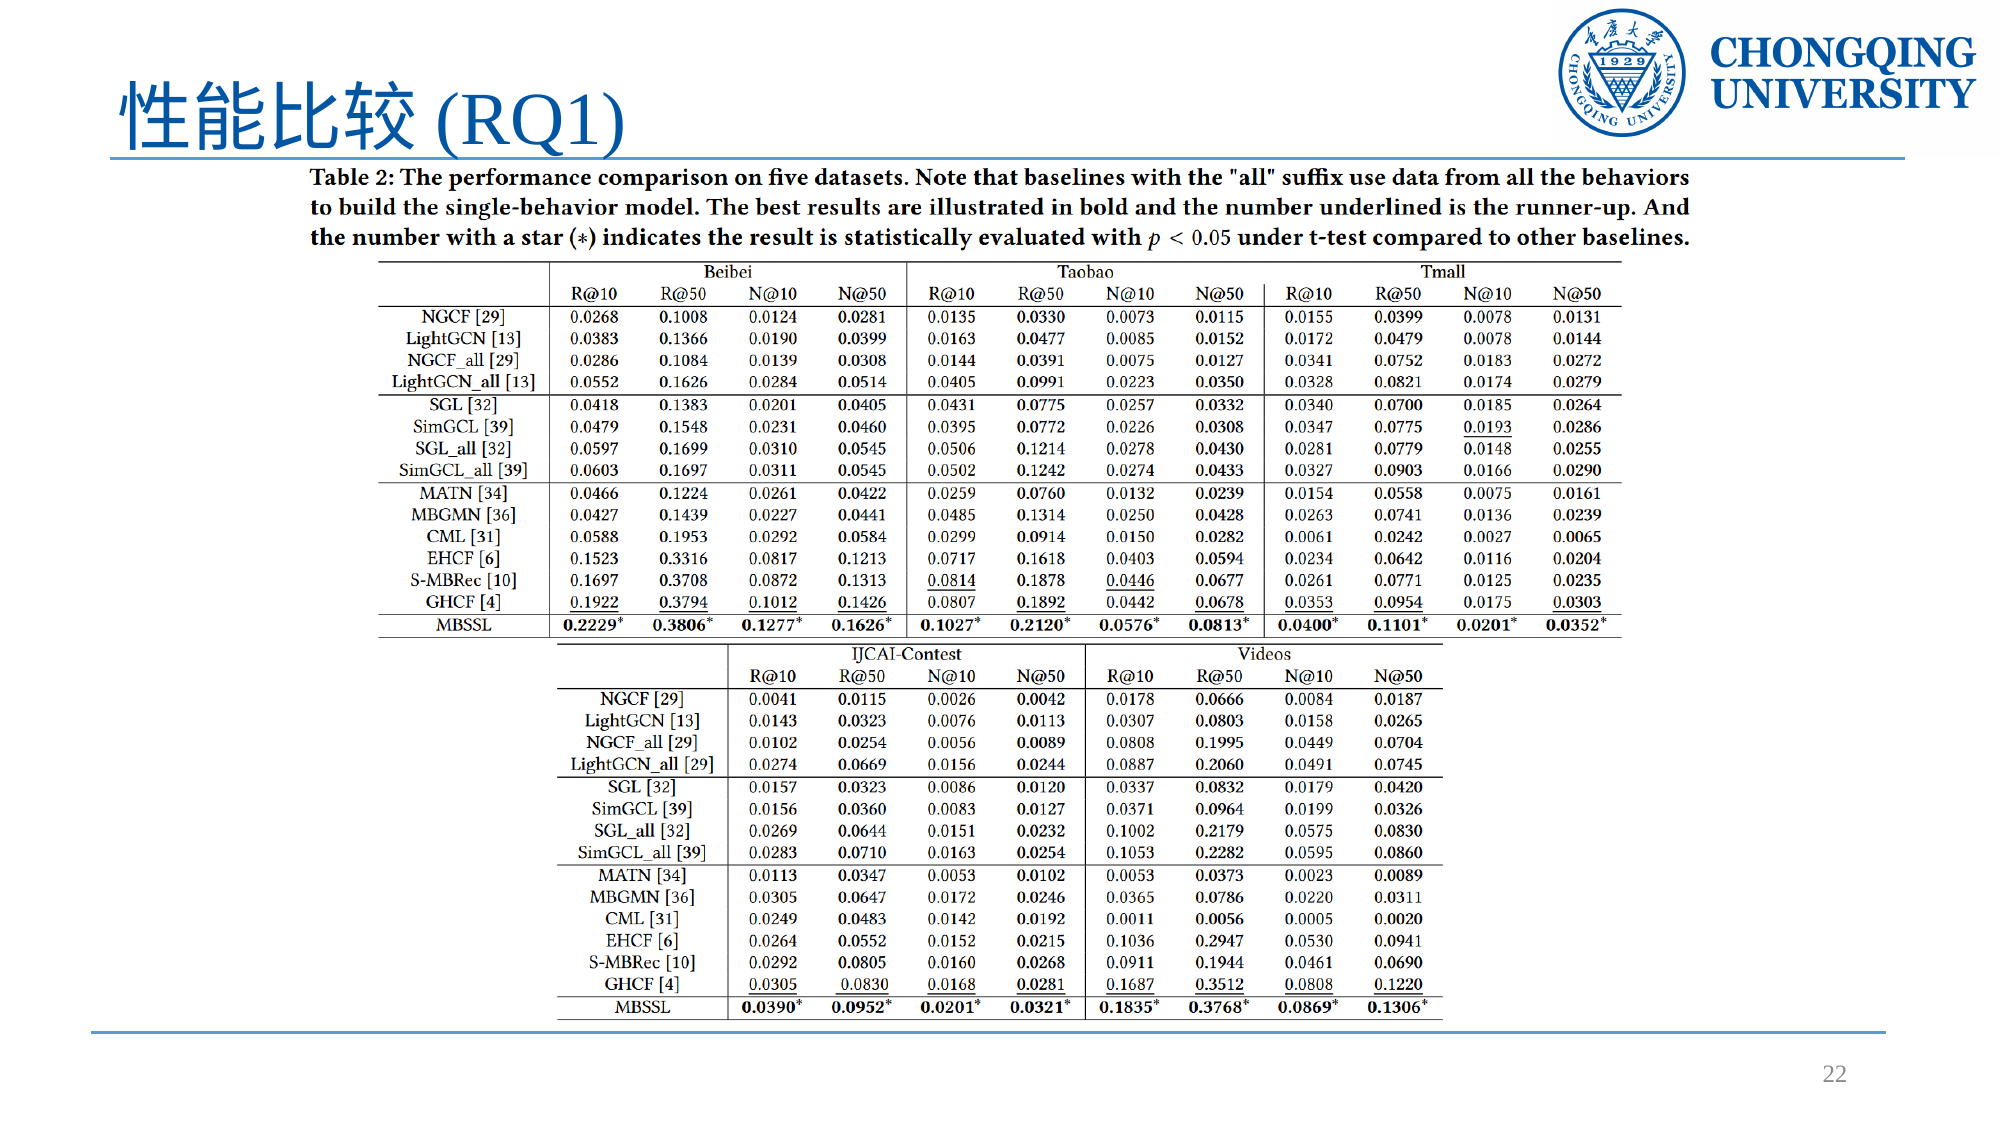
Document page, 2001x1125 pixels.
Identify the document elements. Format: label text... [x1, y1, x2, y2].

picture [307, 164, 1693, 1024]
picture [1550, 0, 2000, 157]
text_box [983, 396, 2000, 1125]
title 性能比较(RQ1) [102, 76, 1828, 165]
